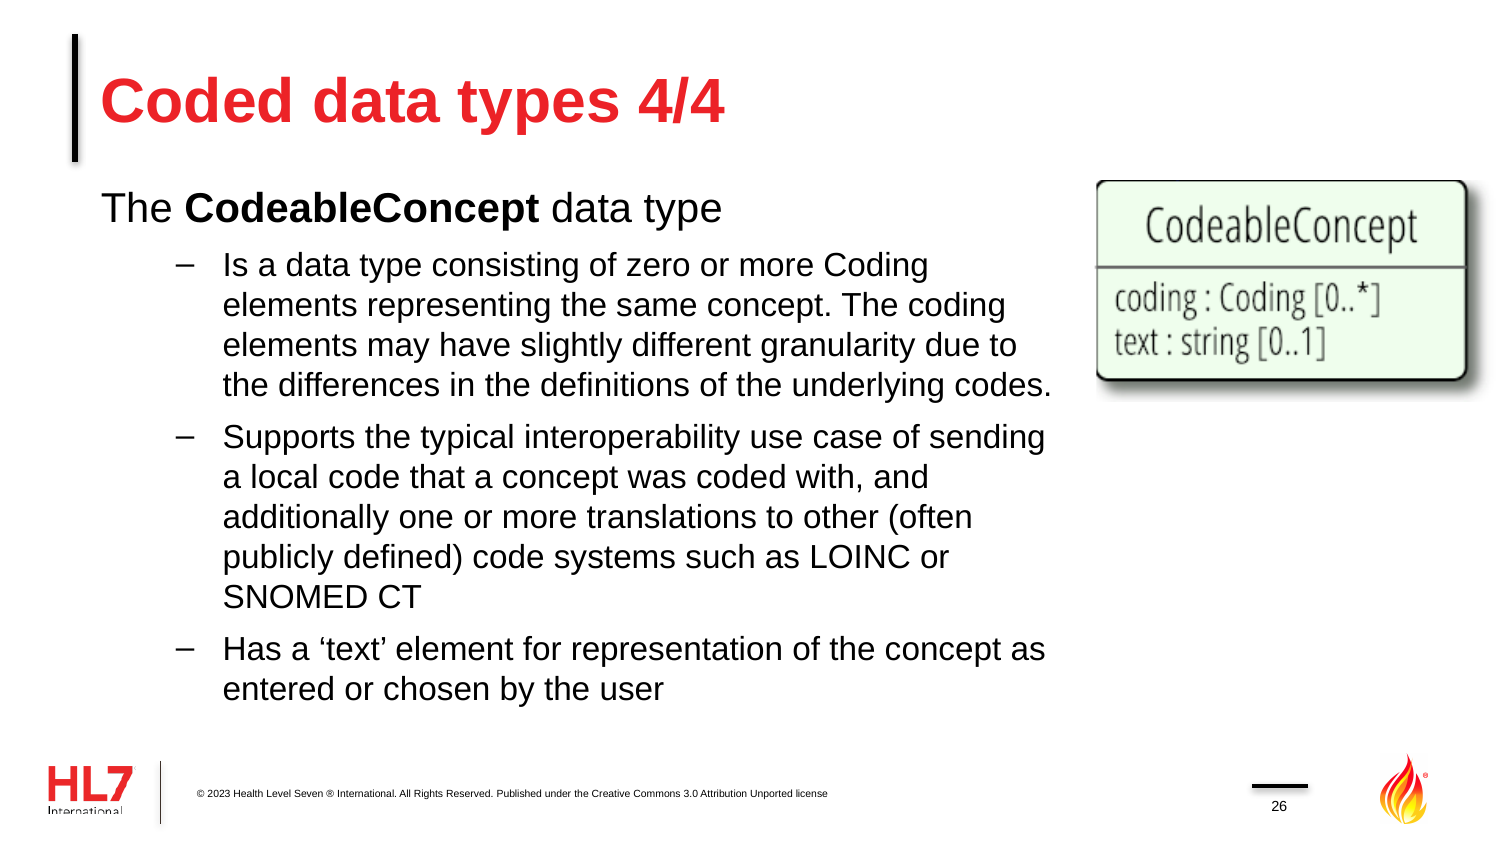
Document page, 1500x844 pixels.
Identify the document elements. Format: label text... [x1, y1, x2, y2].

footer © 2023 Health Level Seven ® International. All Rights Reserved. Published under the Creative Commons 3.0 Attribution Unported license [196, 786, 941, 813]
picture [1380, 753, 1428, 824]
title Coded data types 4/4 [100, 33, 1451, 163]
slide_number 26 [1257, 788, 1302, 815]
list The CodeableConcept data type Is a data type consisting of zero or more Coding elements representing the same concept. The coding elements may have slightly different granularity due to the differences in the definitions of the underlying codes. Supports the typical interoperability use case of sending a local code that a concept was coded with, and additionally one or more translations to other (often publicly defined) code systems such as LOINC or SNOMED CT Has a ‘text’ element for representation of the concept as entered or chosen by the user [100, 180, 1072, 765]
picture [1055, 180, 1500, 403]
